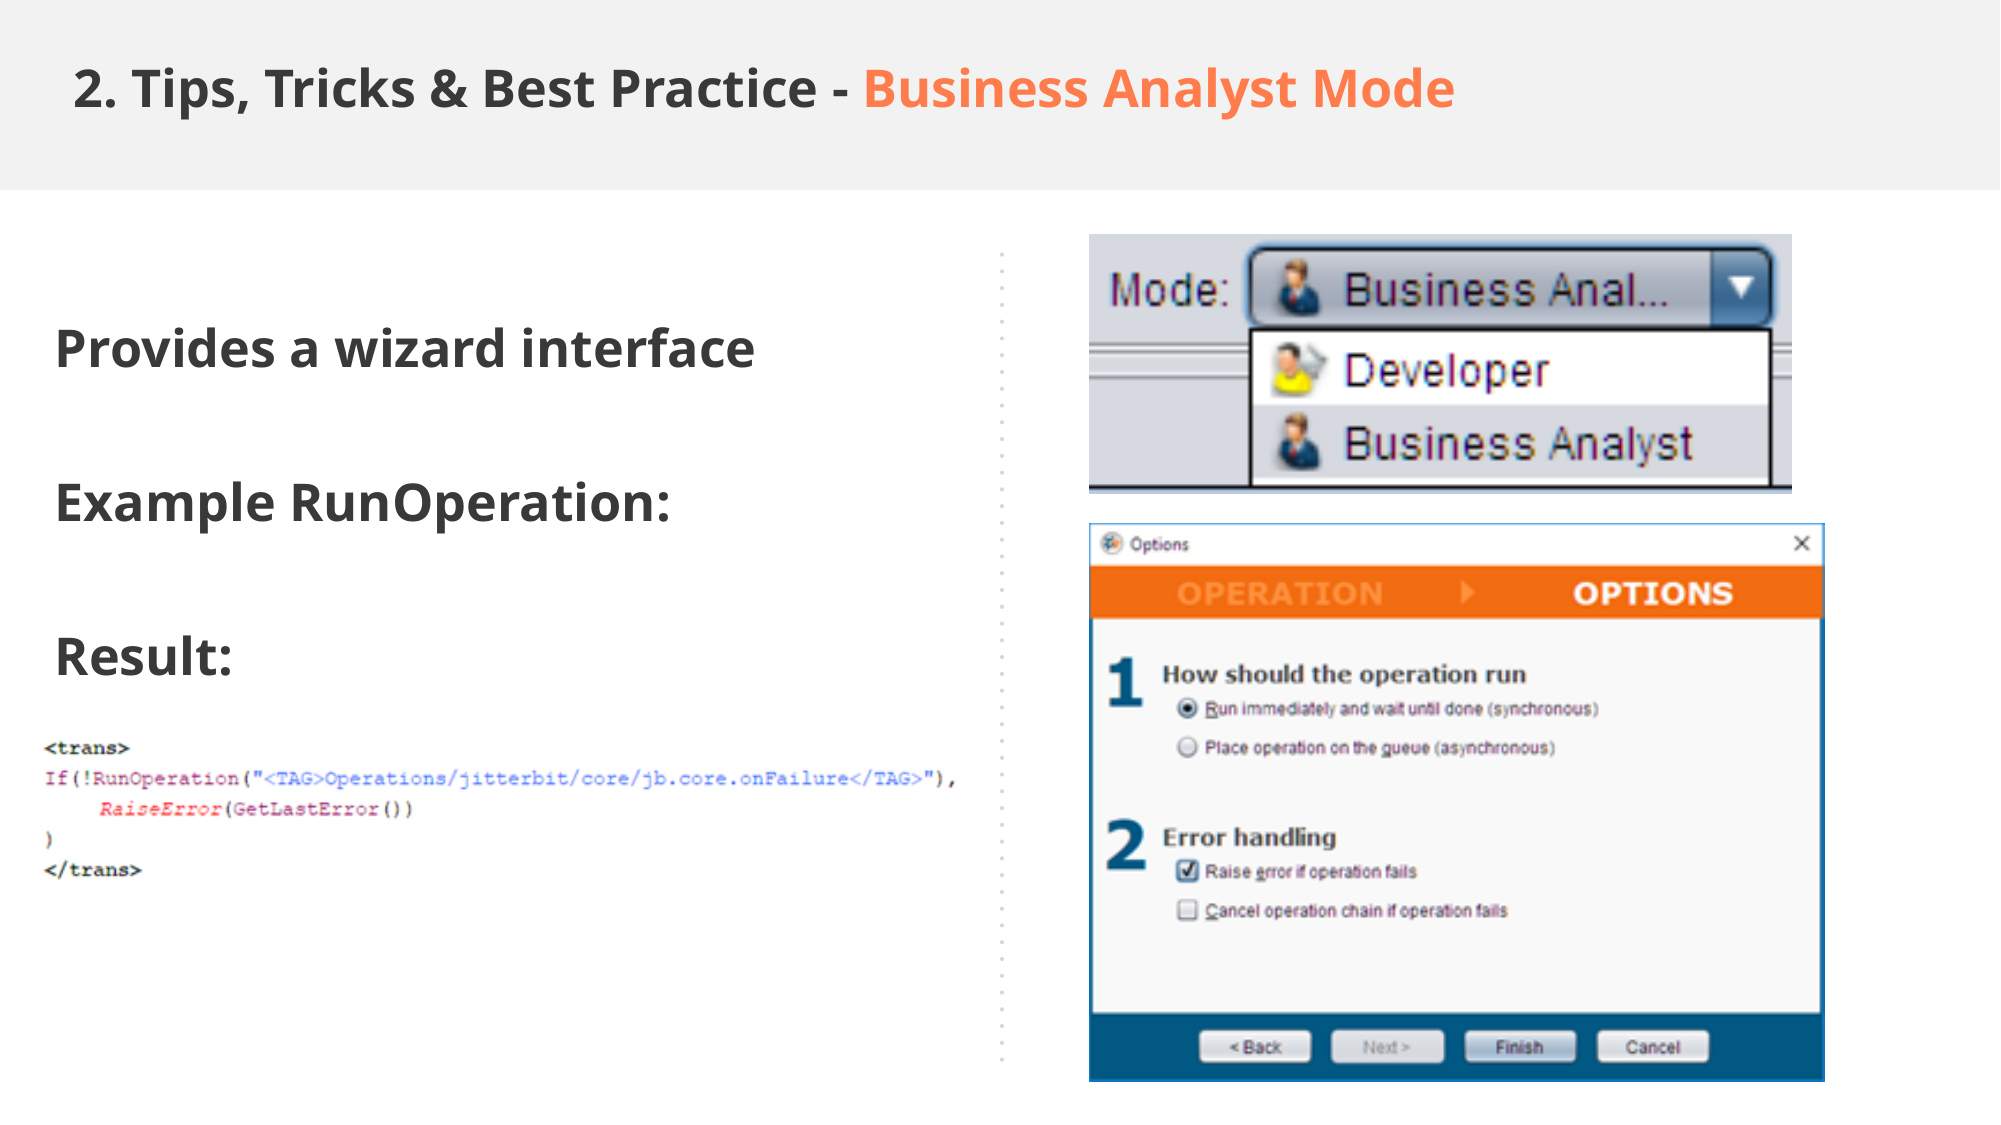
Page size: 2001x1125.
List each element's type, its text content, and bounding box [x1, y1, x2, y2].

picture [1089, 523, 1826, 1082]
picture [1089, 234, 1793, 495]
list 2. Tips, Tricks & Best Practice - Business Analyst Mode [58, 19, 1951, 162]
list Provides a wizard interface Example RunOperation: Result: [40, 246, 975, 1072]
picture [39, 735, 964, 893]
